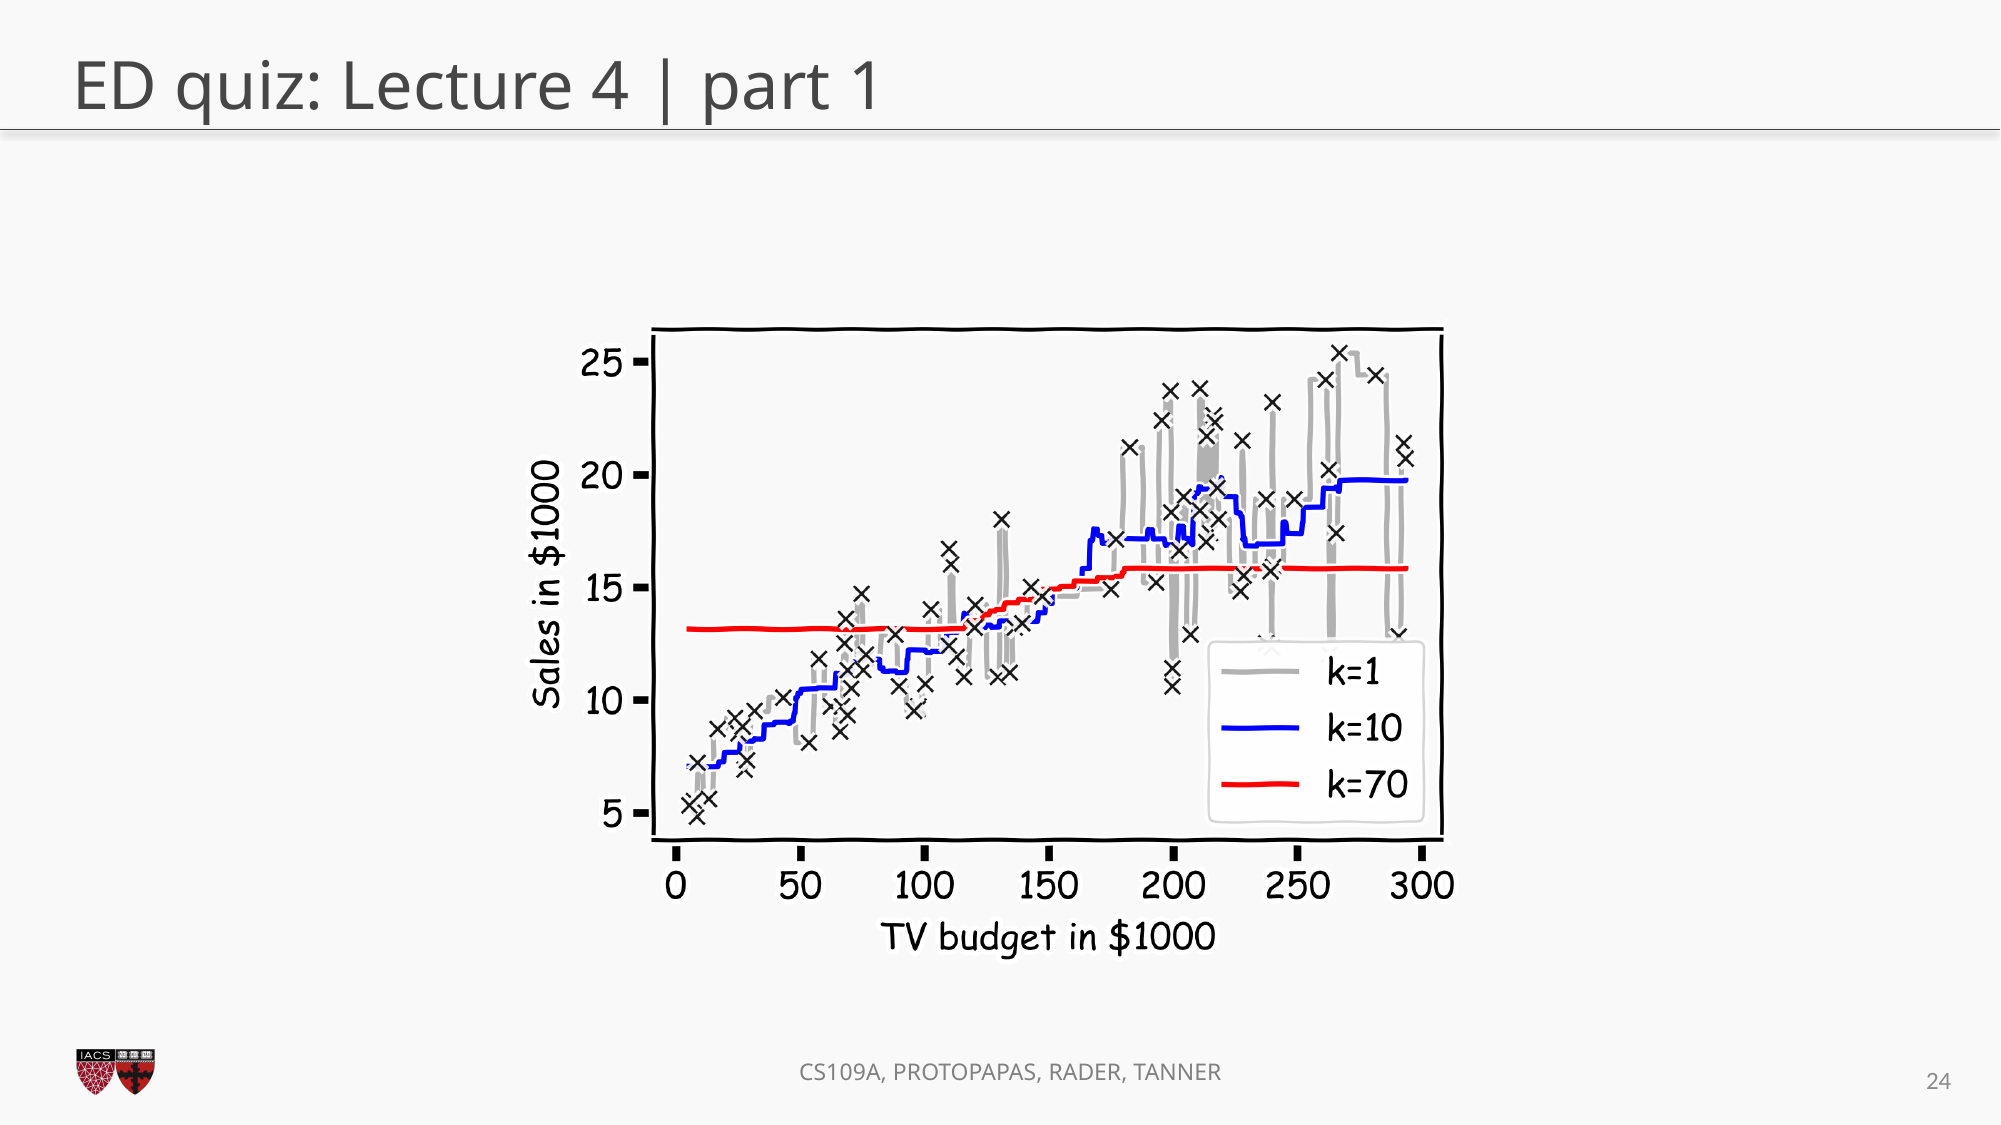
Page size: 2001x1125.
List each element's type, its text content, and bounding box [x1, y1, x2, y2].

title ED quiz: Lecture 4 | part 1 [57, 35, 1943, 162]
slide_number 23 [1500, 1050, 1967, 1110]
picture [428, 239, 1555, 991]
text_box [1173, 1038, 1204, 1100]
picture [75, 1049, 155, 1095]
